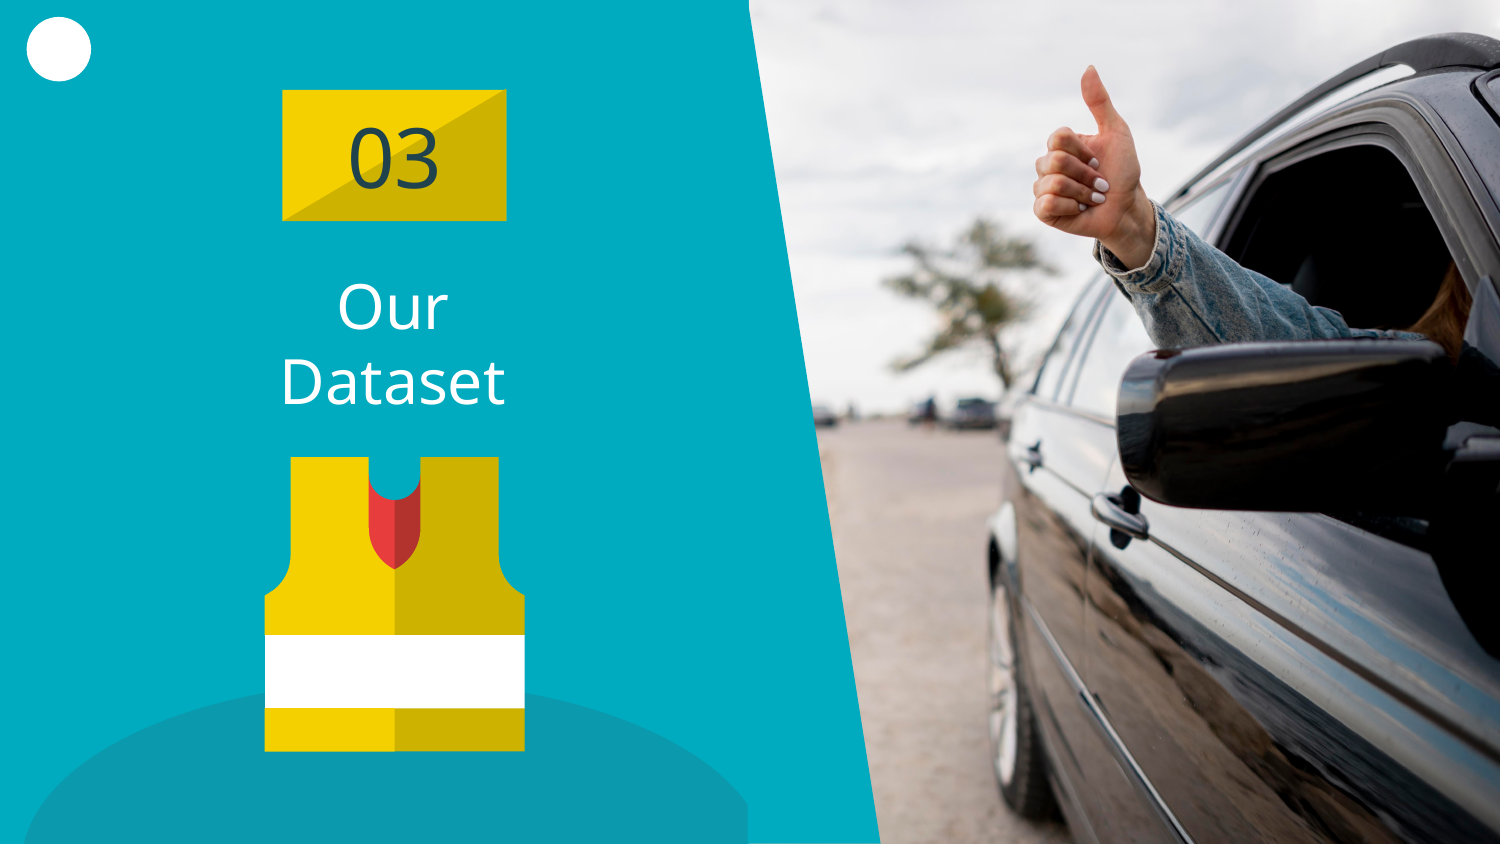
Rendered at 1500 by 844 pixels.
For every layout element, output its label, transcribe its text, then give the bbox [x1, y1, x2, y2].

picture [748, 0, 1500, 844]
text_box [282, 88, 507, 222]
text_box [27, 17, 91, 81]
subtitle Our Dataset [143, 251, 643, 427]
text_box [264, 456, 525, 752]
